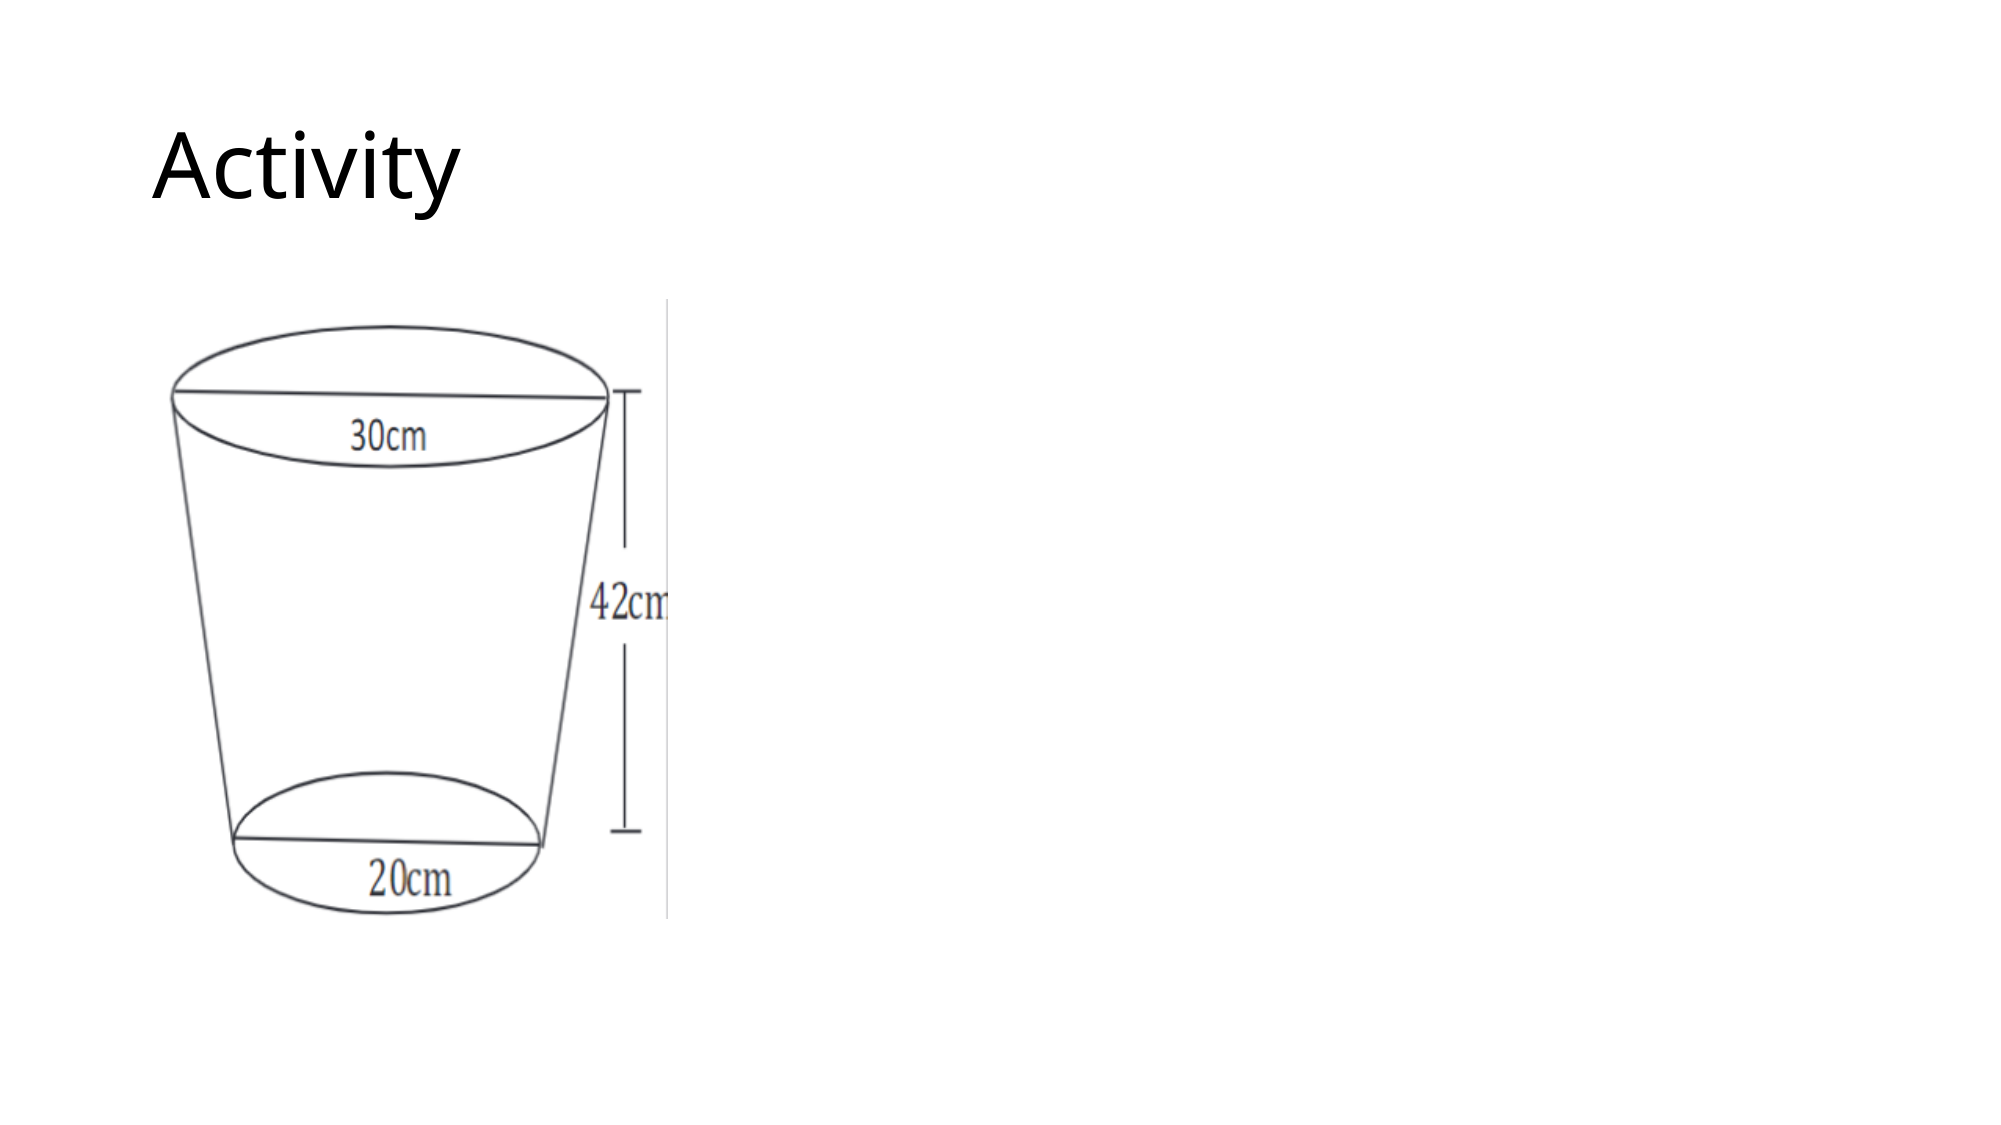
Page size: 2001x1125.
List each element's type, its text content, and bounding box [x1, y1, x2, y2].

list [157, 299, 668, 919]
title Activity [137, 59, 1863, 278]
